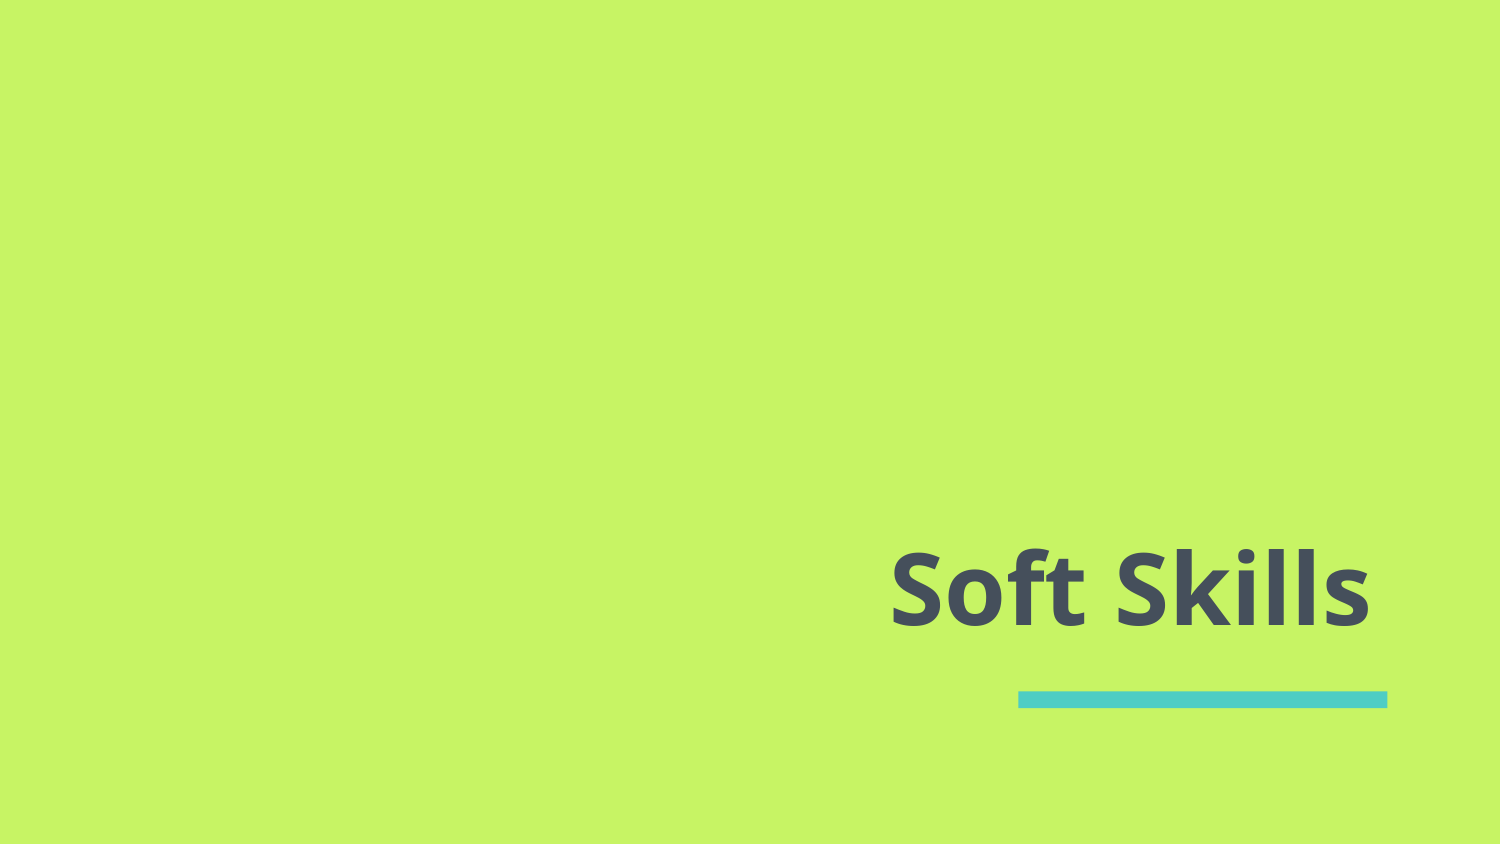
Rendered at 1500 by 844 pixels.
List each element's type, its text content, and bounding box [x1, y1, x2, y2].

title Soft Skills [494, 364, 1388, 661]
